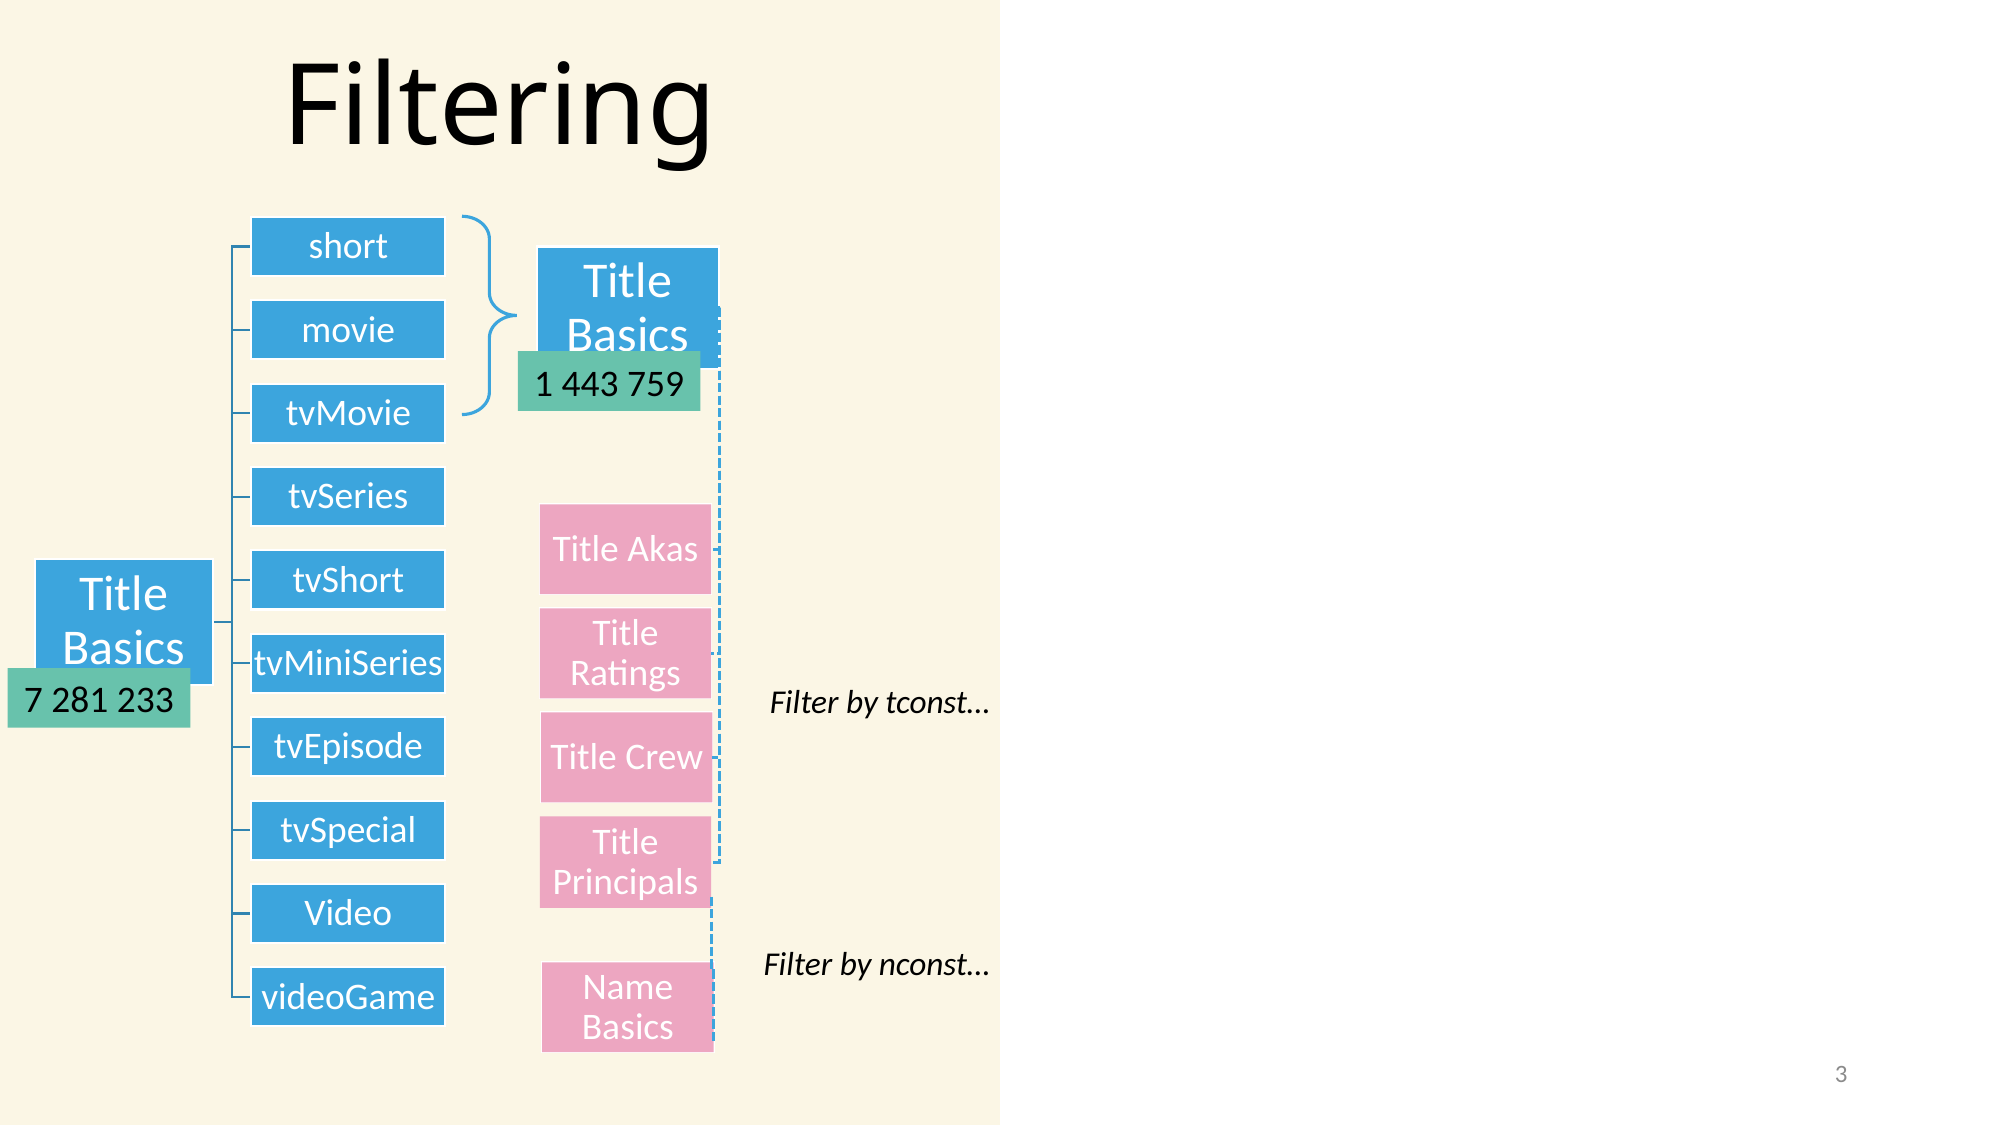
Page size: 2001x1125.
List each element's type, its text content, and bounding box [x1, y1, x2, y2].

text_box Title Principals [539, 816, 712, 908]
slide_number 3 [1412, 1042, 1863, 1103]
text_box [539, 504, 711, 595]
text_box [711, 307, 720, 863]
text_box Filter by tconst… [755, 673, 1013, 728]
text_box 1 443 759 [537, 370, 701, 411]
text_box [536, 246, 720, 370]
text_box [710, 896, 714, 1042]
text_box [539, 608, 711, 699]
title Filtering [0, 0, 1000, 218]
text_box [541, 712, 711, 803]
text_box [0, 216, 537, 1028]
text_box [0, 0, 1001, 1125]
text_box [542, 962, 714, 1053]
text_box Filter by nconst… [748, 934, 1021, 990]
